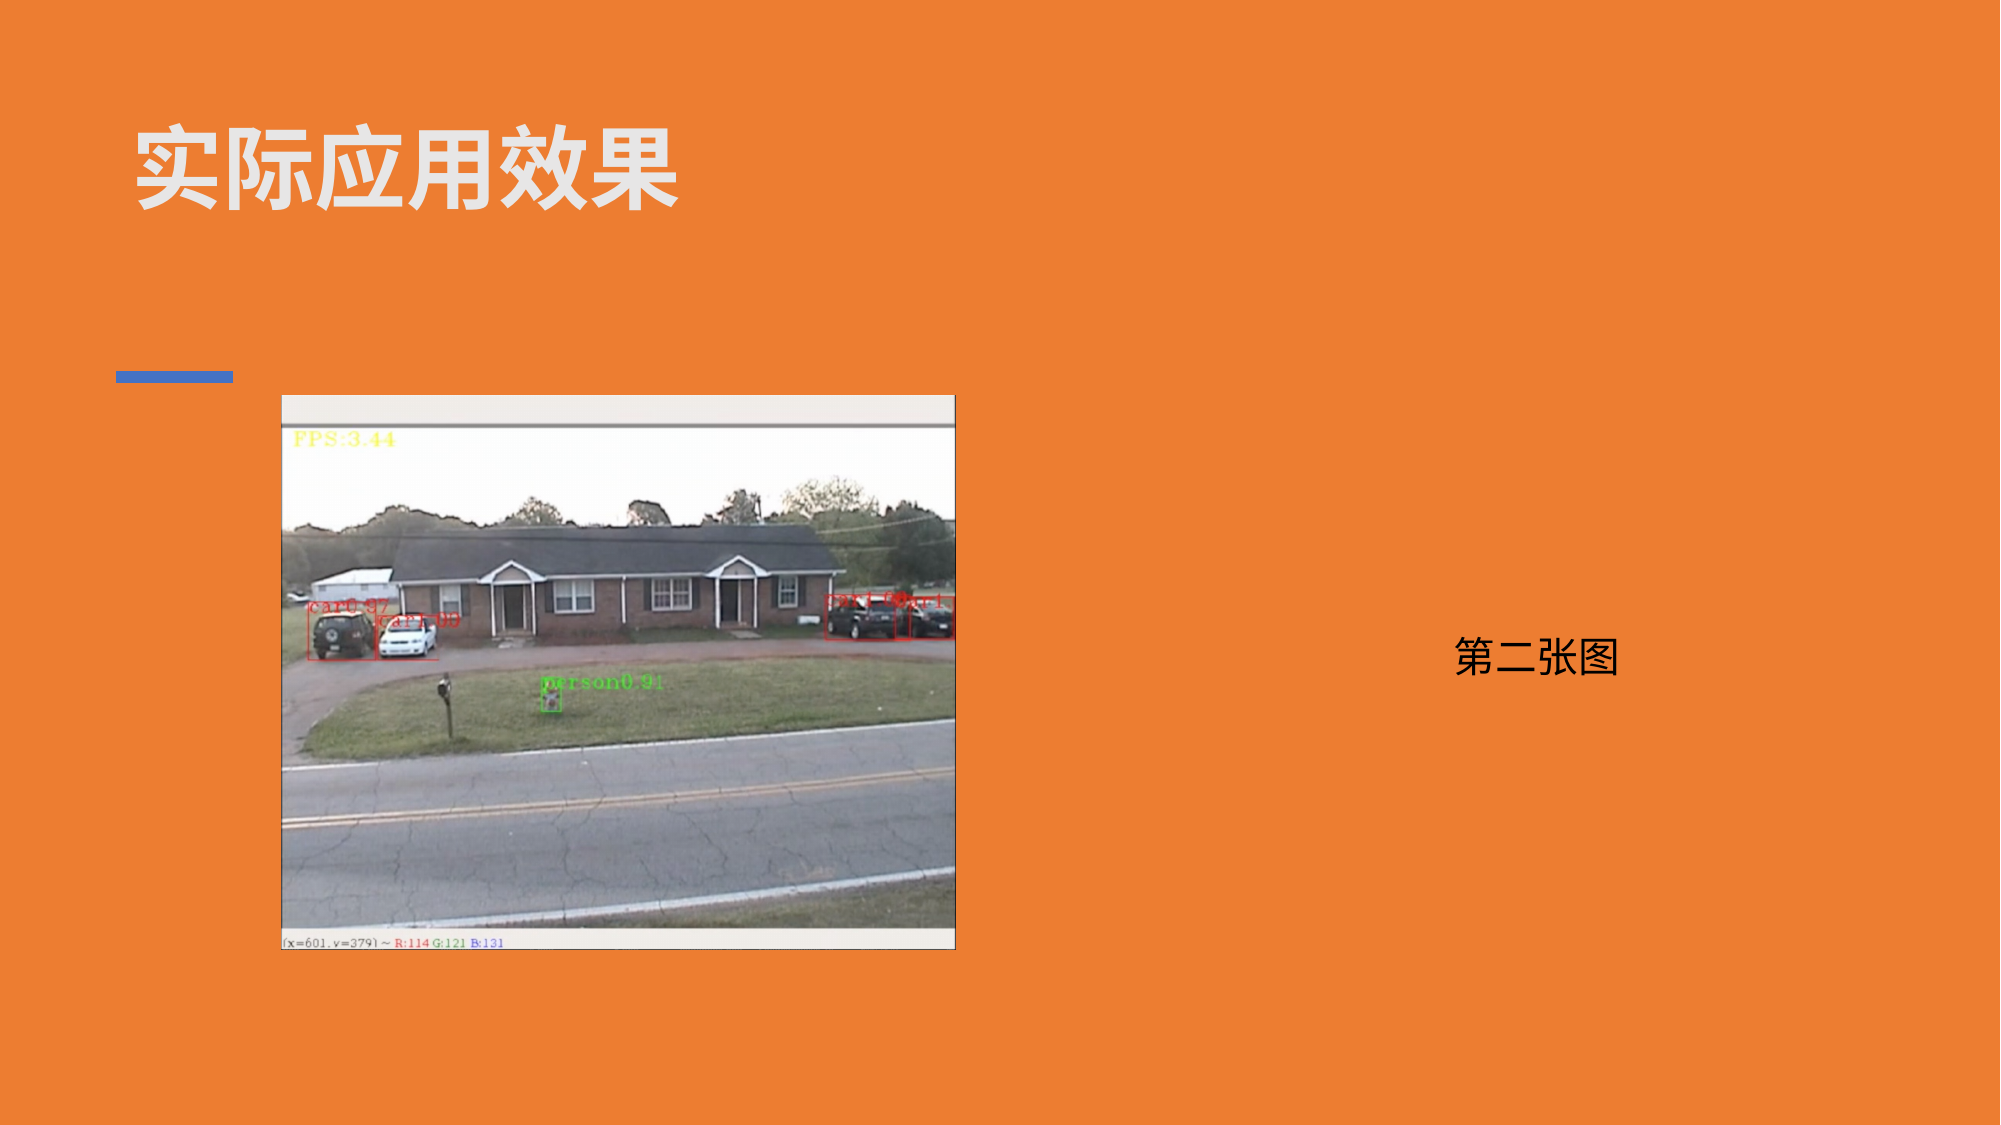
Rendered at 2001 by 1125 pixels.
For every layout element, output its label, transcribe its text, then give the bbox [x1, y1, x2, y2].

picture [281, 395, 956, 950]
list 实际应用效果 [116, 103, 1025, 230]
text_box 第二张图 [1438, 608, 1689, 689]
